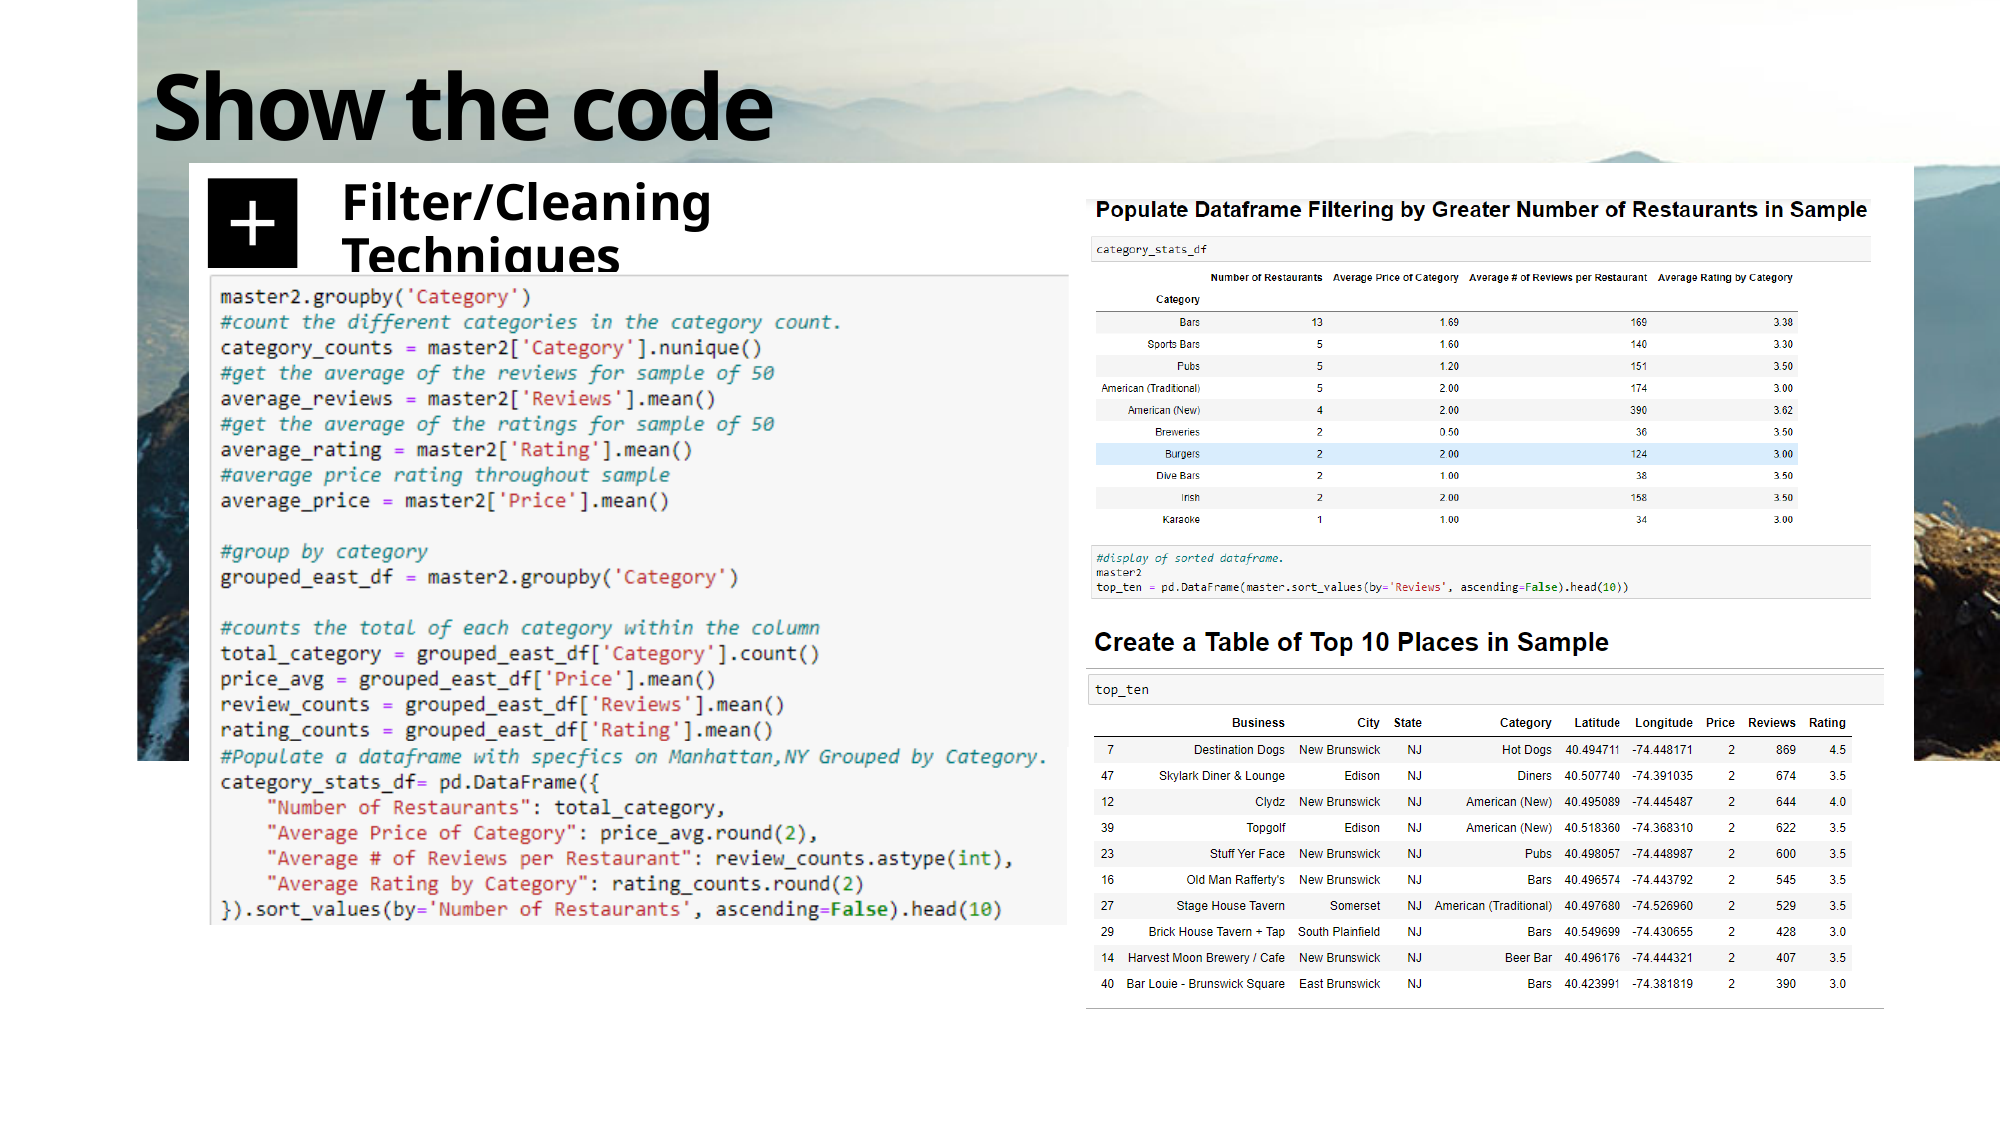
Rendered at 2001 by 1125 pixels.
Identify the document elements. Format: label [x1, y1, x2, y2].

text_box [188, 761, 1915, 1088]
picture [137, 0, 2000, 1028]
list [207, 272, 1069, 747]
